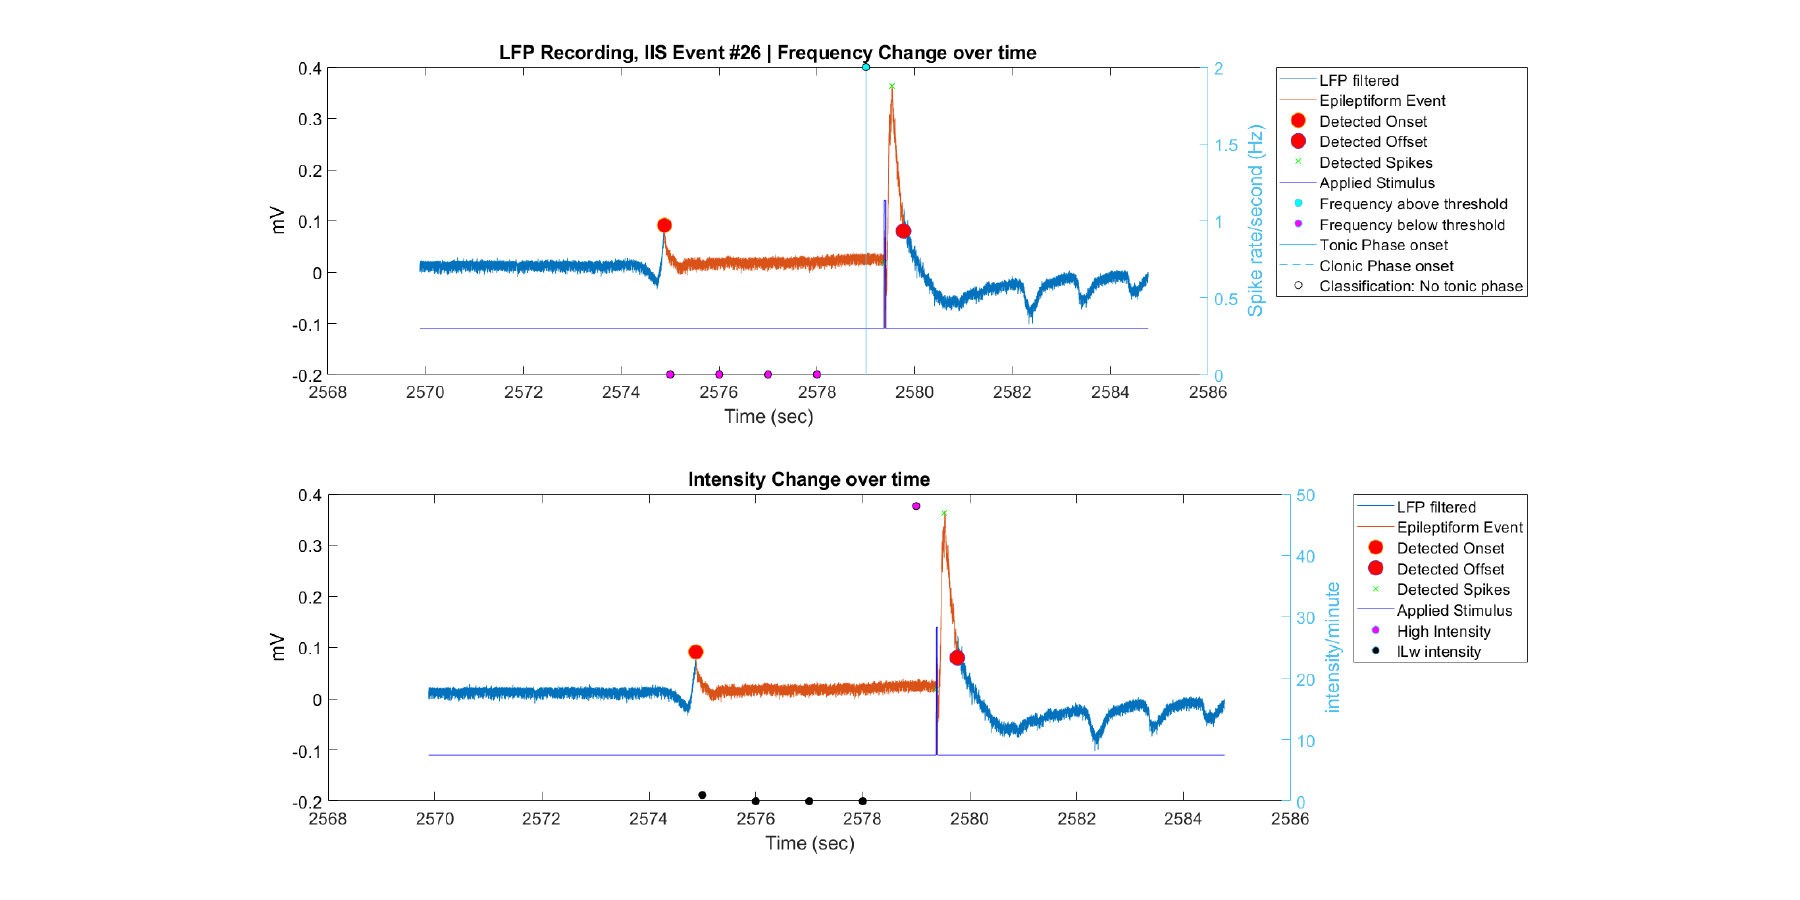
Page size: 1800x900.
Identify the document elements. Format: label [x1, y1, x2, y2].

picture [126, 0, 1674, 900]
